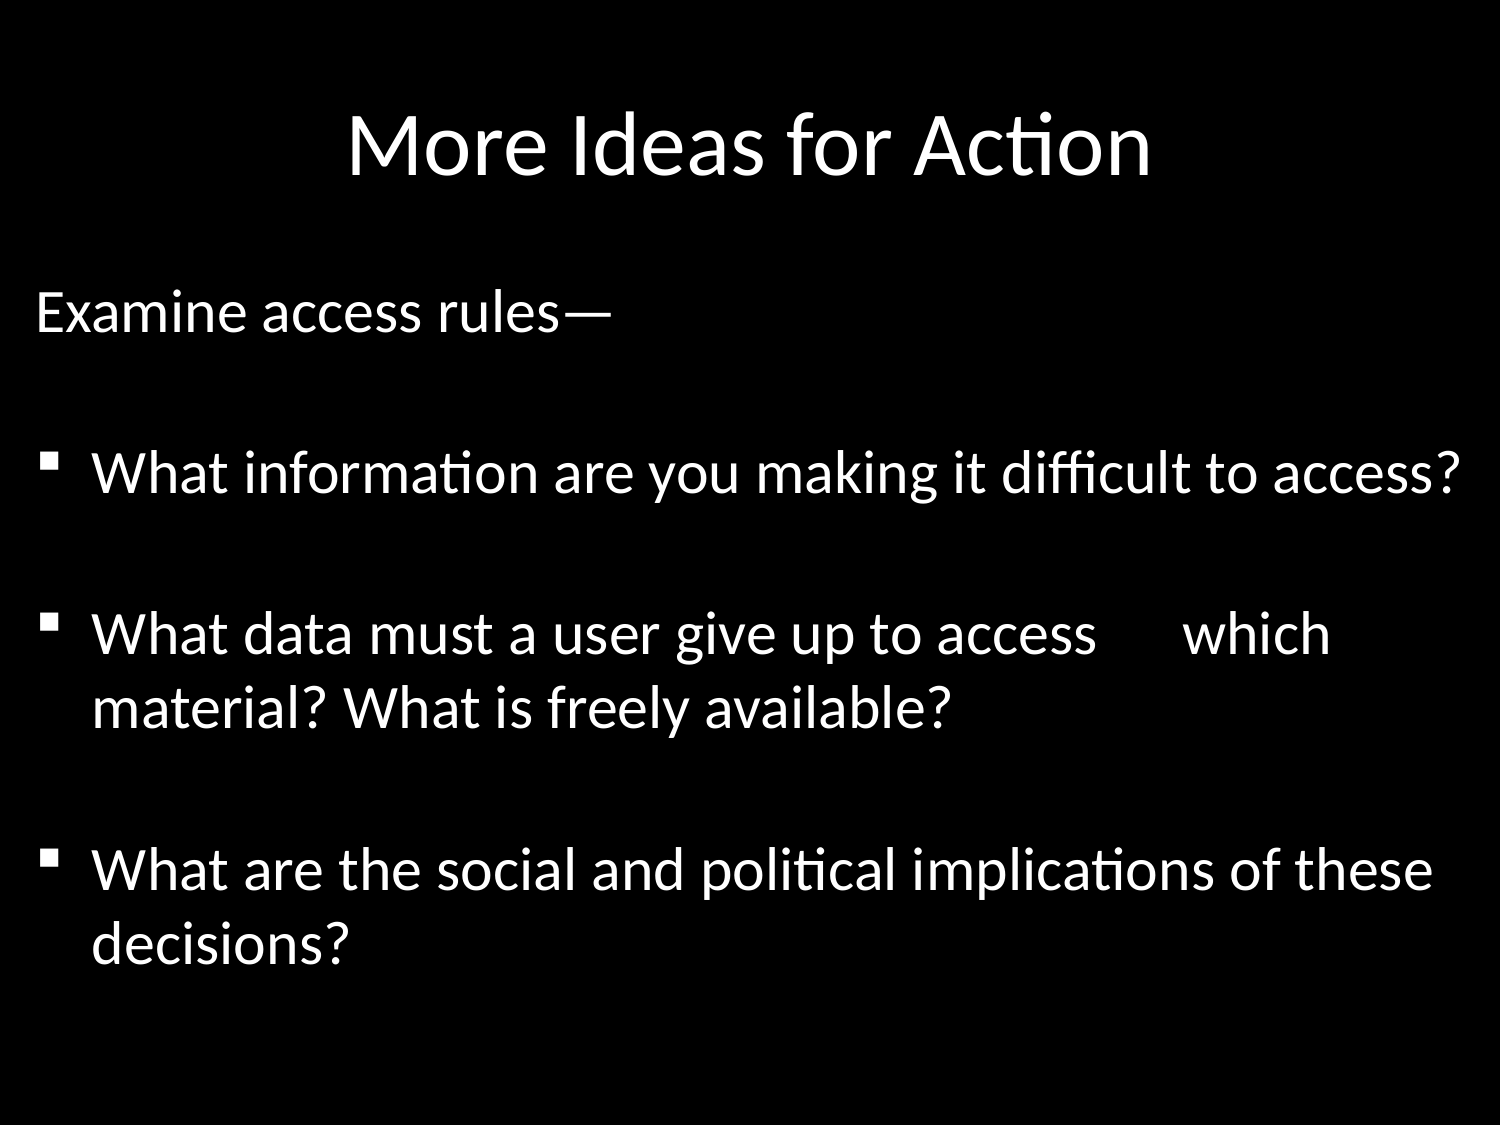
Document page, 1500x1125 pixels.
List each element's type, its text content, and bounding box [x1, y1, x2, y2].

title More Ideas for Action [75, 45, 1425, 233]
list Examine access rules— What information are you making it difficult to access? What data must a user give up to access which material? What is freely available? What are the social and political implications of these decisions? [20, 262, 1500, 1005]
